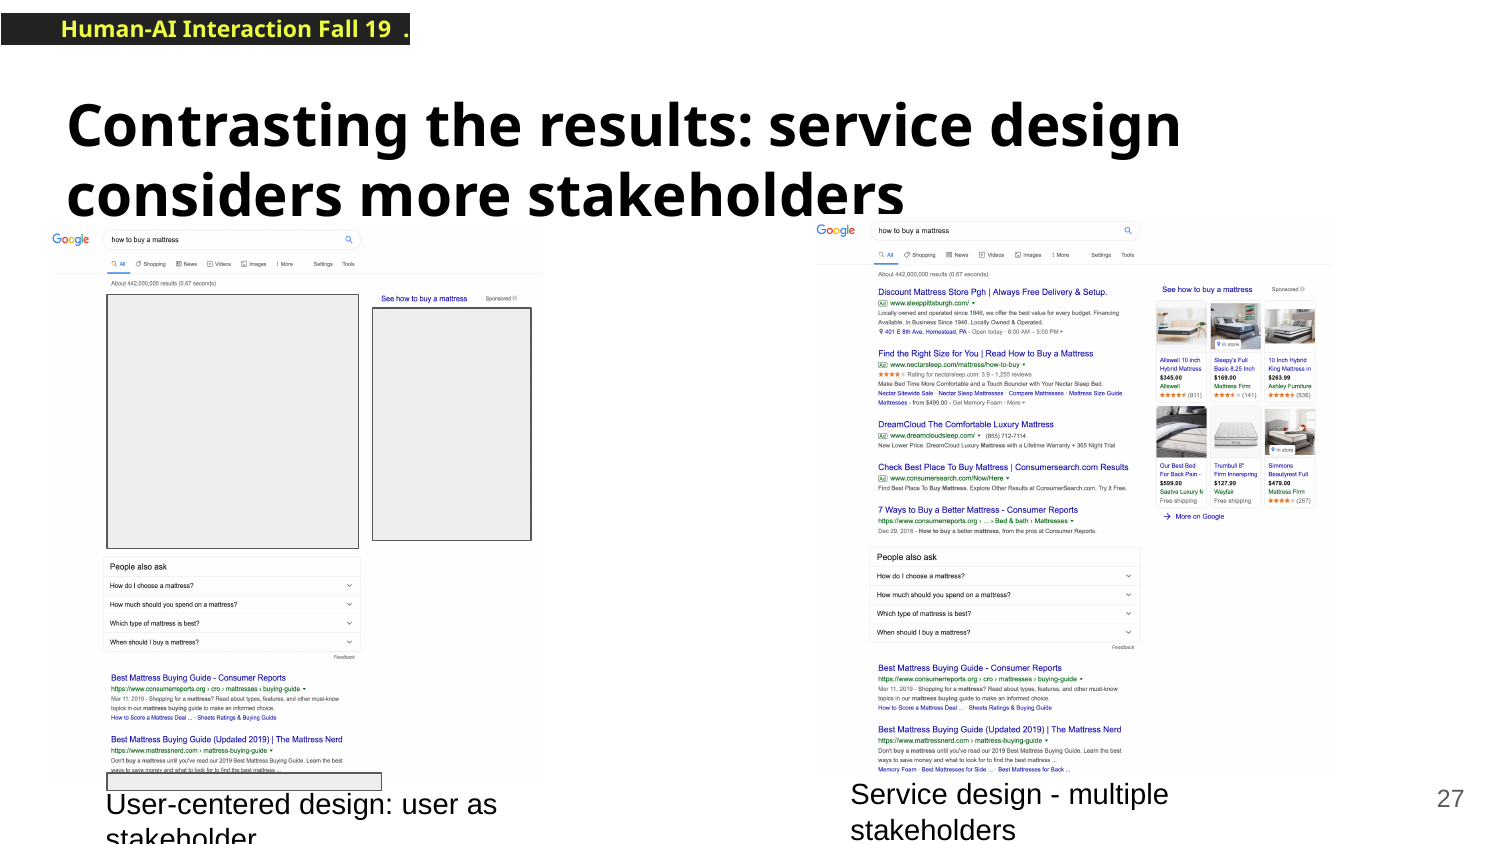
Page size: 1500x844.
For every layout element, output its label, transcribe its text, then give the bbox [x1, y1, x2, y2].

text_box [815, 213, 1332, 844]
title Contrasting the results: service design considers more stakeholders [51, 72, 1449, 167]
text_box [51, 223, 637, 844]
slide_number ‹#› [1389, 764, 1480, 830]
